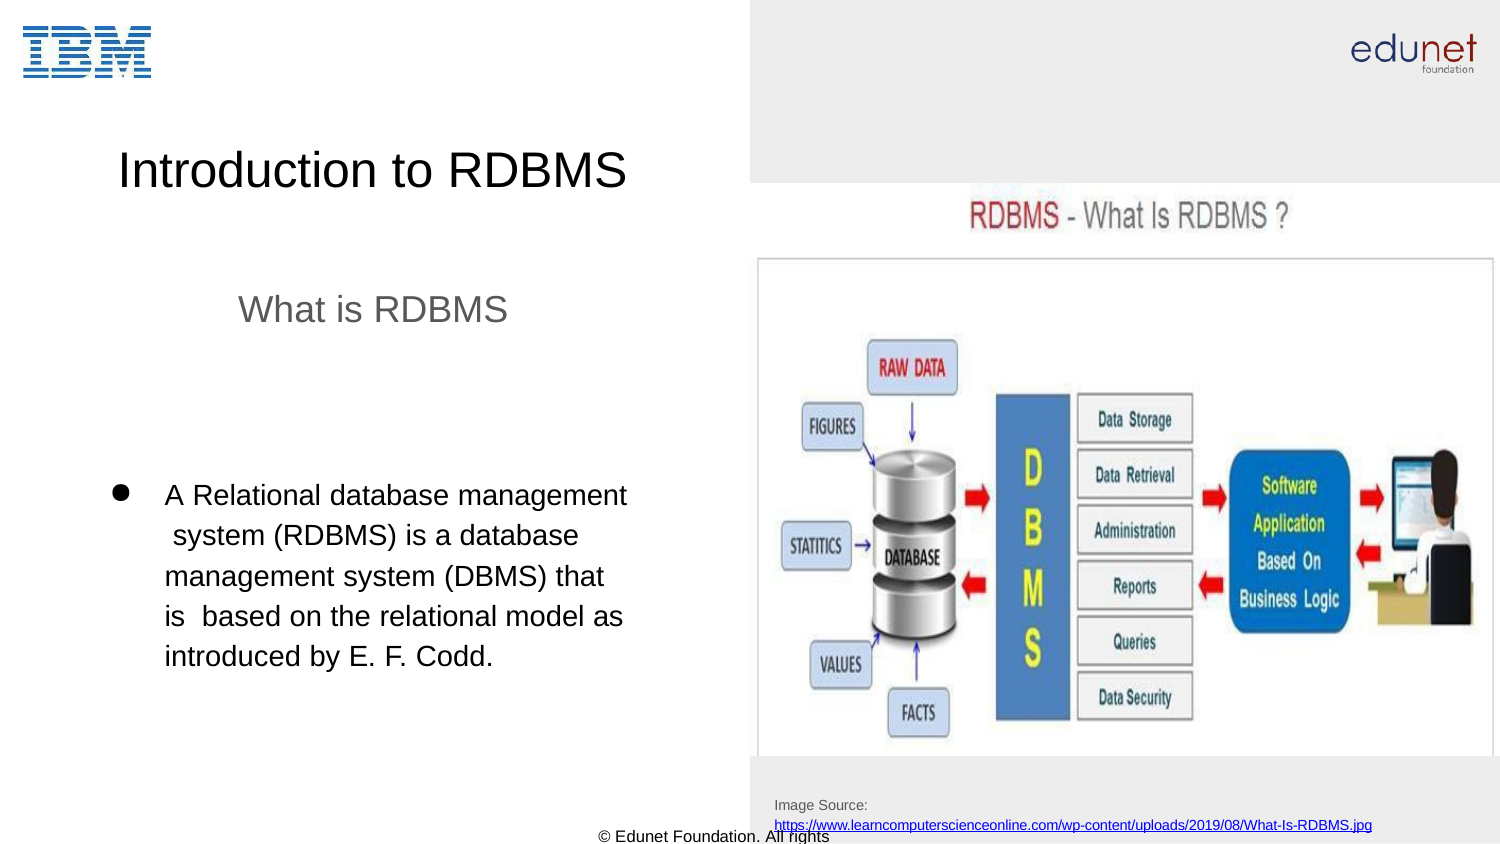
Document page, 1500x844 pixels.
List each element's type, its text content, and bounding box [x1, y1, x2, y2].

title Introduction to RDBMS [115, 135, 630, 279]
picture [749, 183, 1500, 756]
picture [23, 26, 151, 78]
text_box What is RDBMS [235, 282, 511, 330]
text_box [749, 0, 1500, 183]
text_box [749, 761, 1500, 844]
footer © Edunet Foundation. All rights reserved. [596, 825, 744, 844]
text_box A Relational database management system (RDBMS) is a database management system (DBMS) that is based on the relational model as introduced by E. F. Codd. [107, 469, 634, 673]
